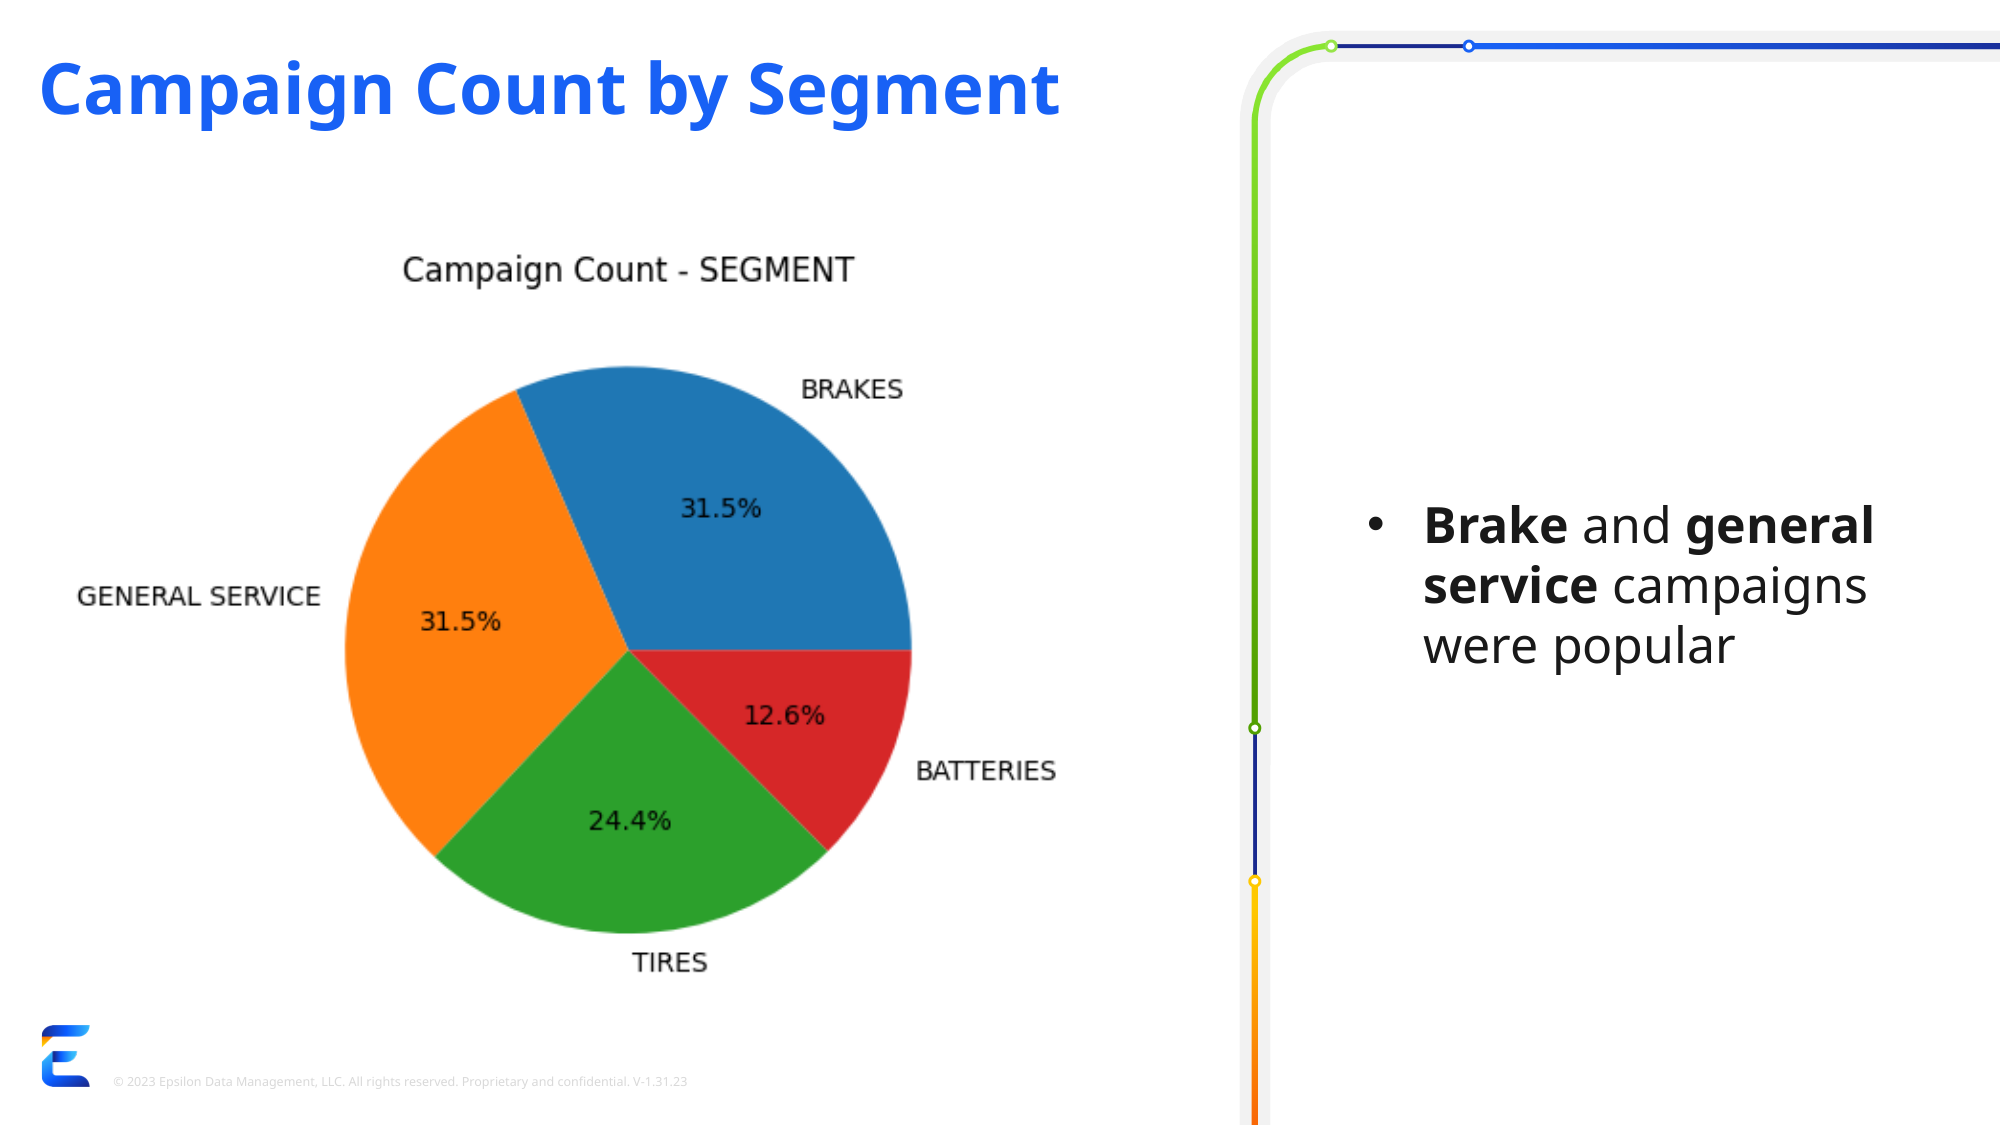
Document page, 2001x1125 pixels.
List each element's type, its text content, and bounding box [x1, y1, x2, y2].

text_box Brake and general service campaigns were popular [1352, 486, 1962, 771]
picture [41, 1025, 90, 1087]
picture [1239, 30, 2000, 1125]
picture [58, 236, 1077, 1024]
title Campaign Count by Segment [38, 46, 1181, 237]
